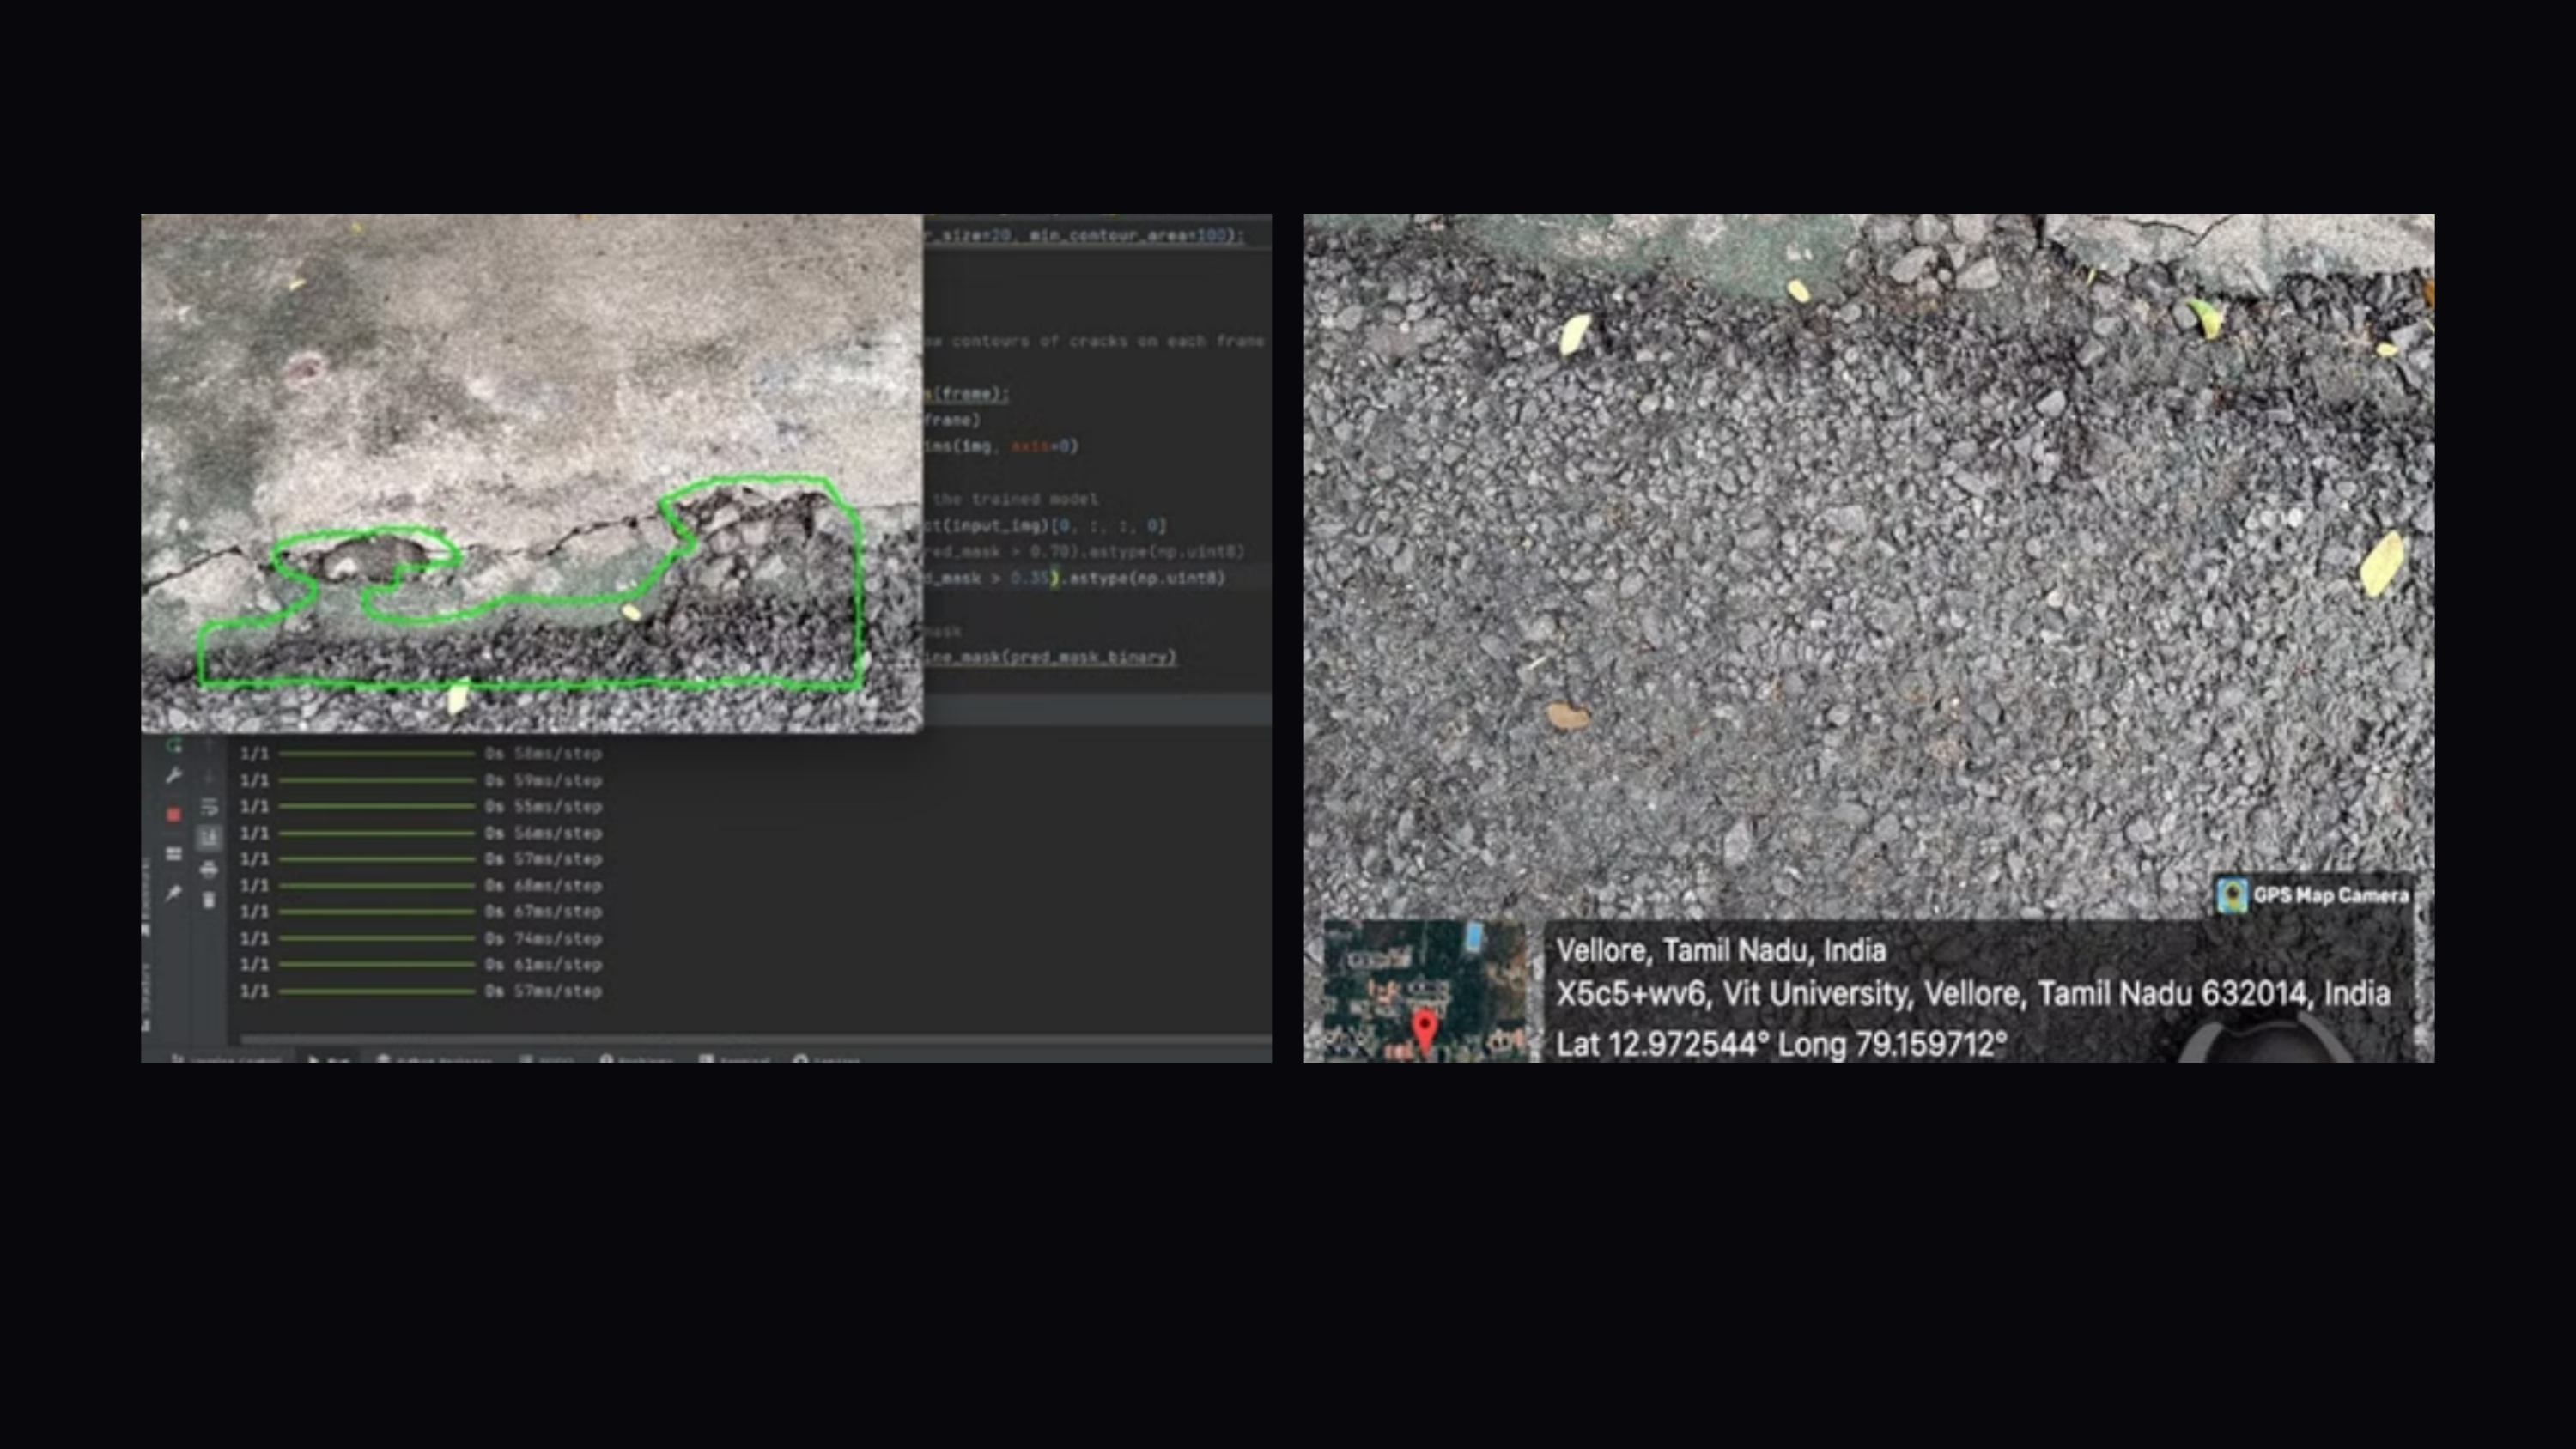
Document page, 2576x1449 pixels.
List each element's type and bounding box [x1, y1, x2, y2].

text_box [0, 0, 2576, 1449]
